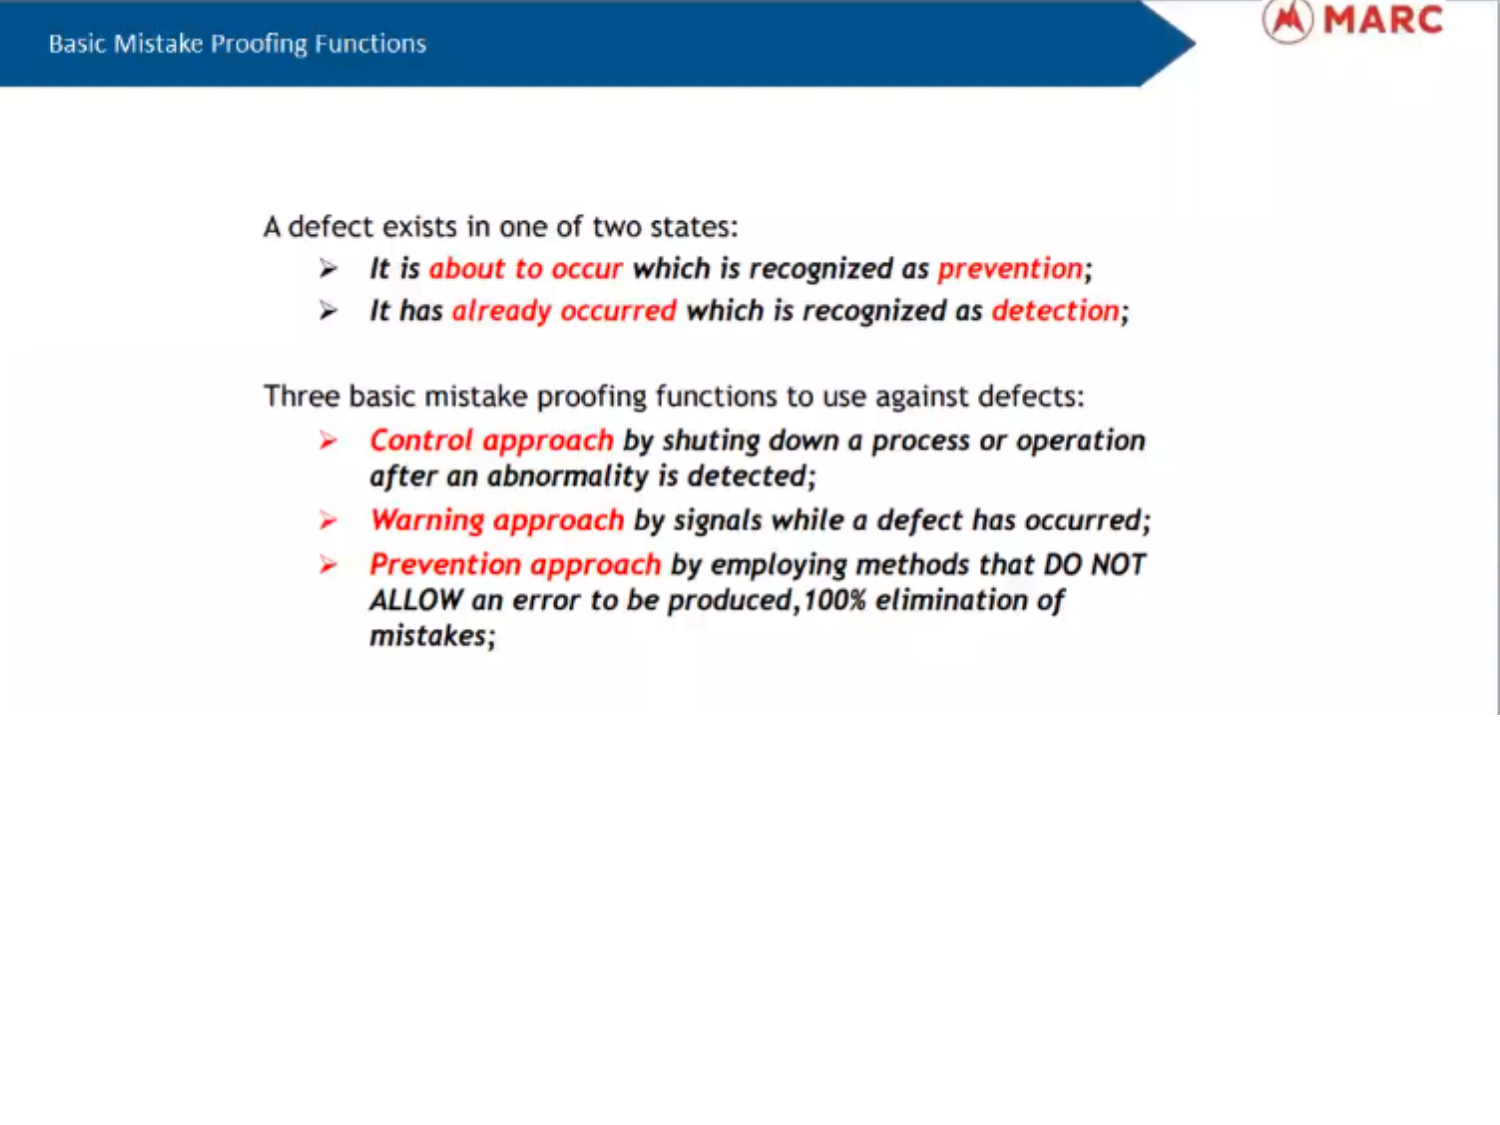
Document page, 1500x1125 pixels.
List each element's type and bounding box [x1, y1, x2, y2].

picture [0, 0, 1500, 715]
